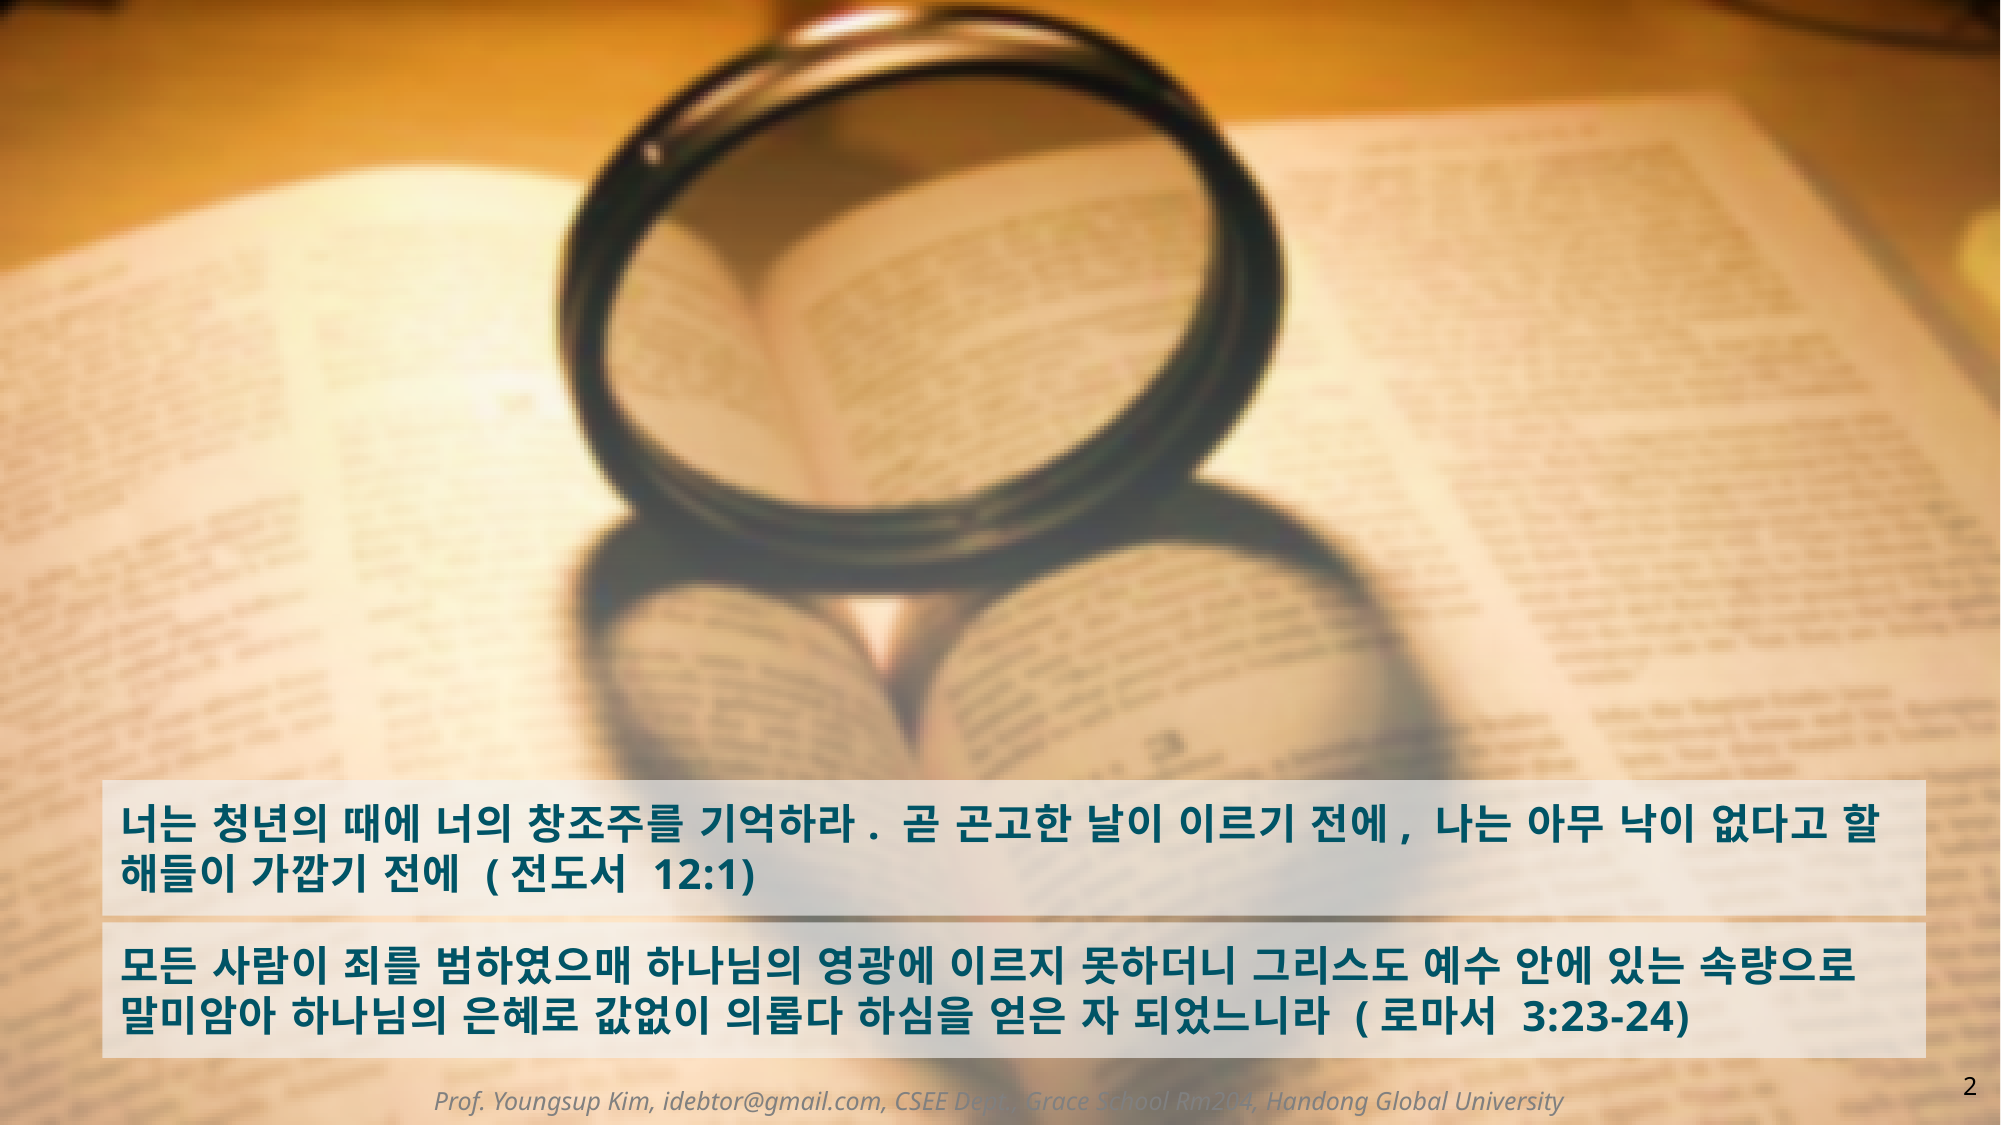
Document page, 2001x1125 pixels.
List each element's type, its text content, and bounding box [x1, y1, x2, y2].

text_box next vertex to link if any. [0, 569, 2000, 643]
slide_number 2 [1816, 1057, 1993, 1118]
table_cell fiber optic cable [0, 272, 2000, 359]
title Graph Representation [0, 373, 2000, 453]
text_box 너는 청년의 때에 너의 창조주를 기억하라. 곧 곤고한 날이 이르기 전에, 나는 아무 낙이 없다고 할 해들이 가깝기 전에 (전도서 12:1) [102, 780, 1926, 916]
picture [0, 0, 2001, 1125]
text_box 모든 사람이 죄를 범하였으매 하나님의 영광에 이르지 못하더니 그리스도 예수 안에 있는 속량으로 말미암아 하나님의 은혜로 값없이 의롭다 하심을 얻은 자 되었느니라 (로마서 3:23-24) [102, 922, 1926, 1058]
text_box read graph from input stream [0, 474, 2000, 555]
